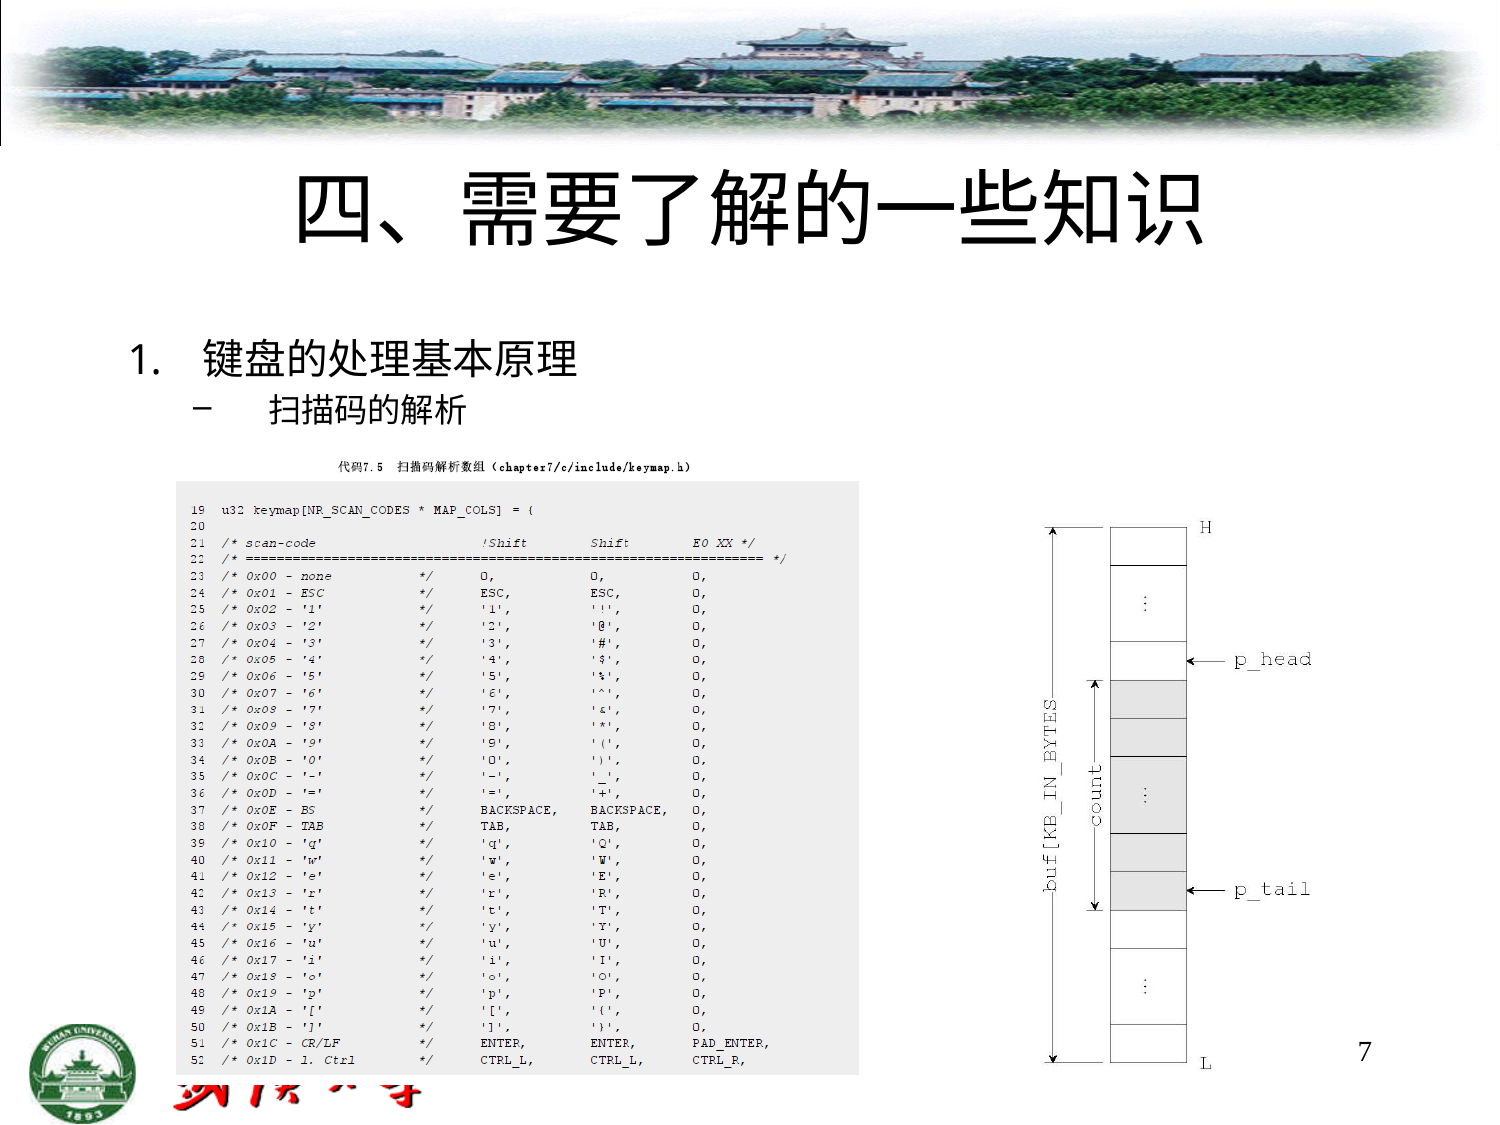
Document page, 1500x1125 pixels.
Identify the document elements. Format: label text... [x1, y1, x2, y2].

slide_number 7 [1074, 1025, 1388, 1100]
list 键盘的处理基本原理 扫描码的解析 [112, 324, 1388, 1000]
picture [150, 444, 890, 1125]
picture [983, 498, 1348, 1085]
title 四、需要了解的一些知识 [112, 125, 1388, 288]
picture [0, 0, 1500, 146]
